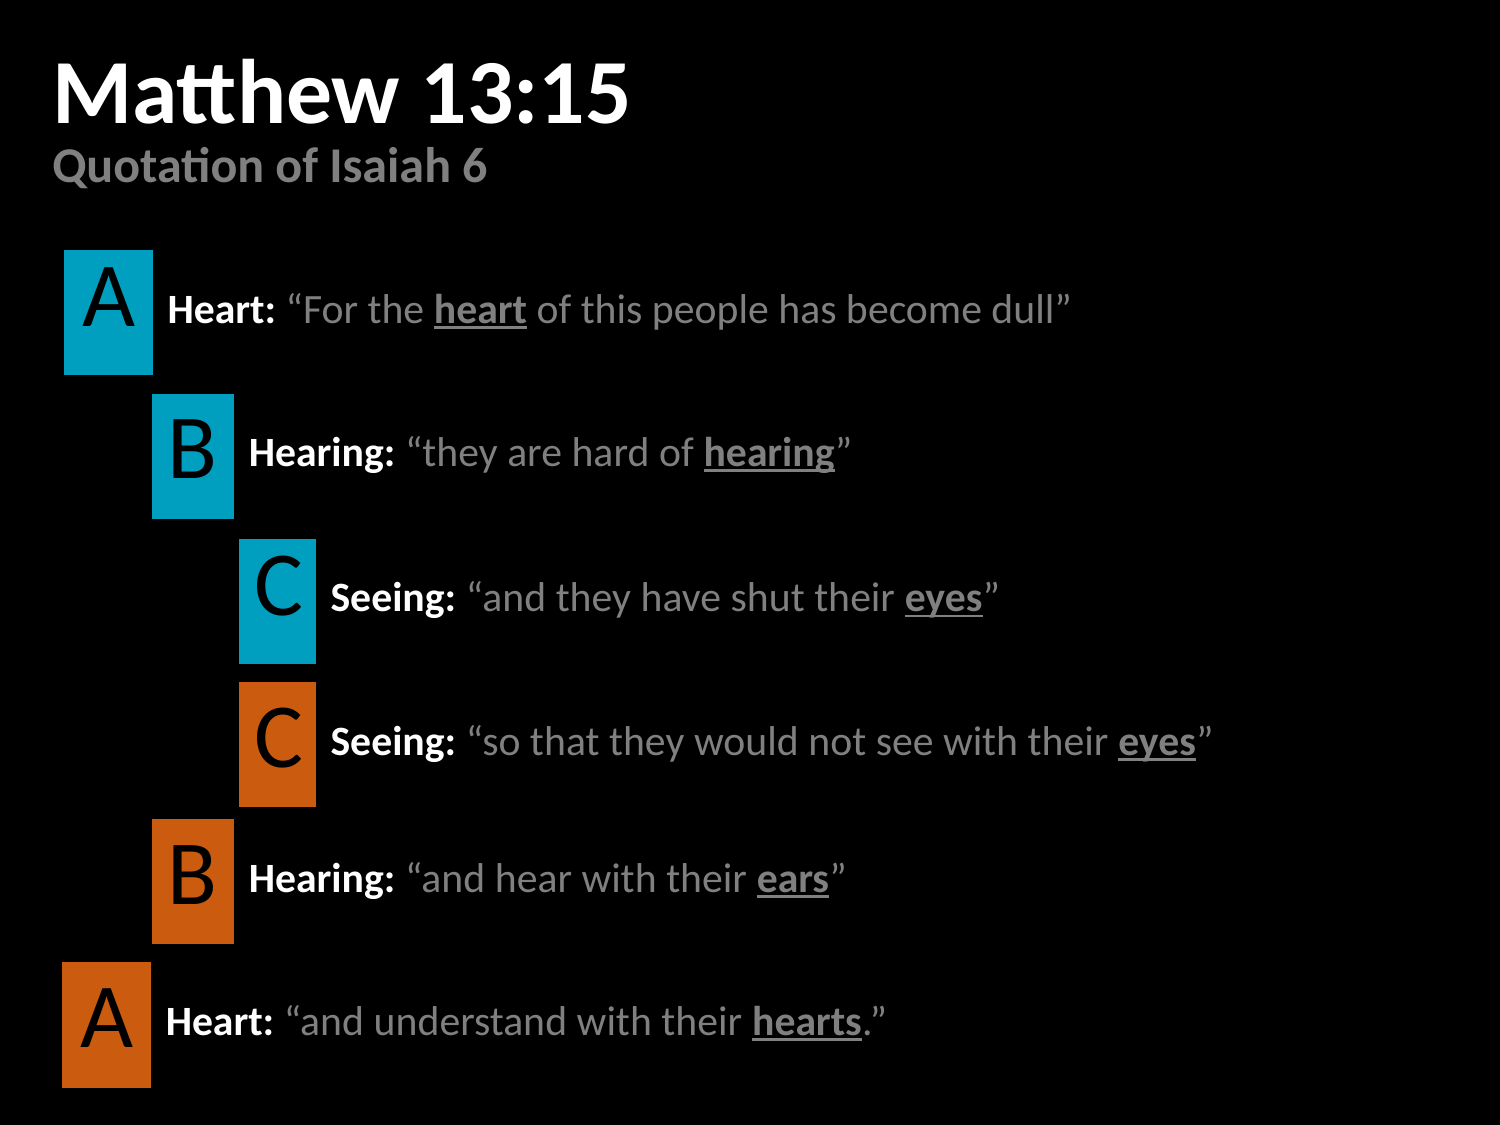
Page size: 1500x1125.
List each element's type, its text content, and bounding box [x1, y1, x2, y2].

table_header C [239, 539, 316, 664]
table_header Seeing: “and they have shut their eyes” [316, 539, 1340, 664]
table_header Seeing: “so that they would not see with their eyes” [316, 682, 1340, 807]
text_box Quotation of Isaiah 6 [37, 124, 1450, 200]
table_header B [152, 394, 234, 519]
table_header Heart: “and understand with their hearts.” [151, 962, 1338, 1088]
table_header Hearing: “they are hard of hearing” [234, 394, 1340, 519]
table_header Hearing: “and hear with their ears” [234, 819, 1340, 944]
table_header C [239, 682, 316, 807]
table_header A [64, 250, 153, 375]
table_header Heart: “For the heart of this people has become dull” [153, 250, 1340, 375]
text_box Matthew 13:15 [37, 24, 1450, 124]
table_header B [152, 819, 234, 944]
table_header A [62, 962, 151, 1088]
